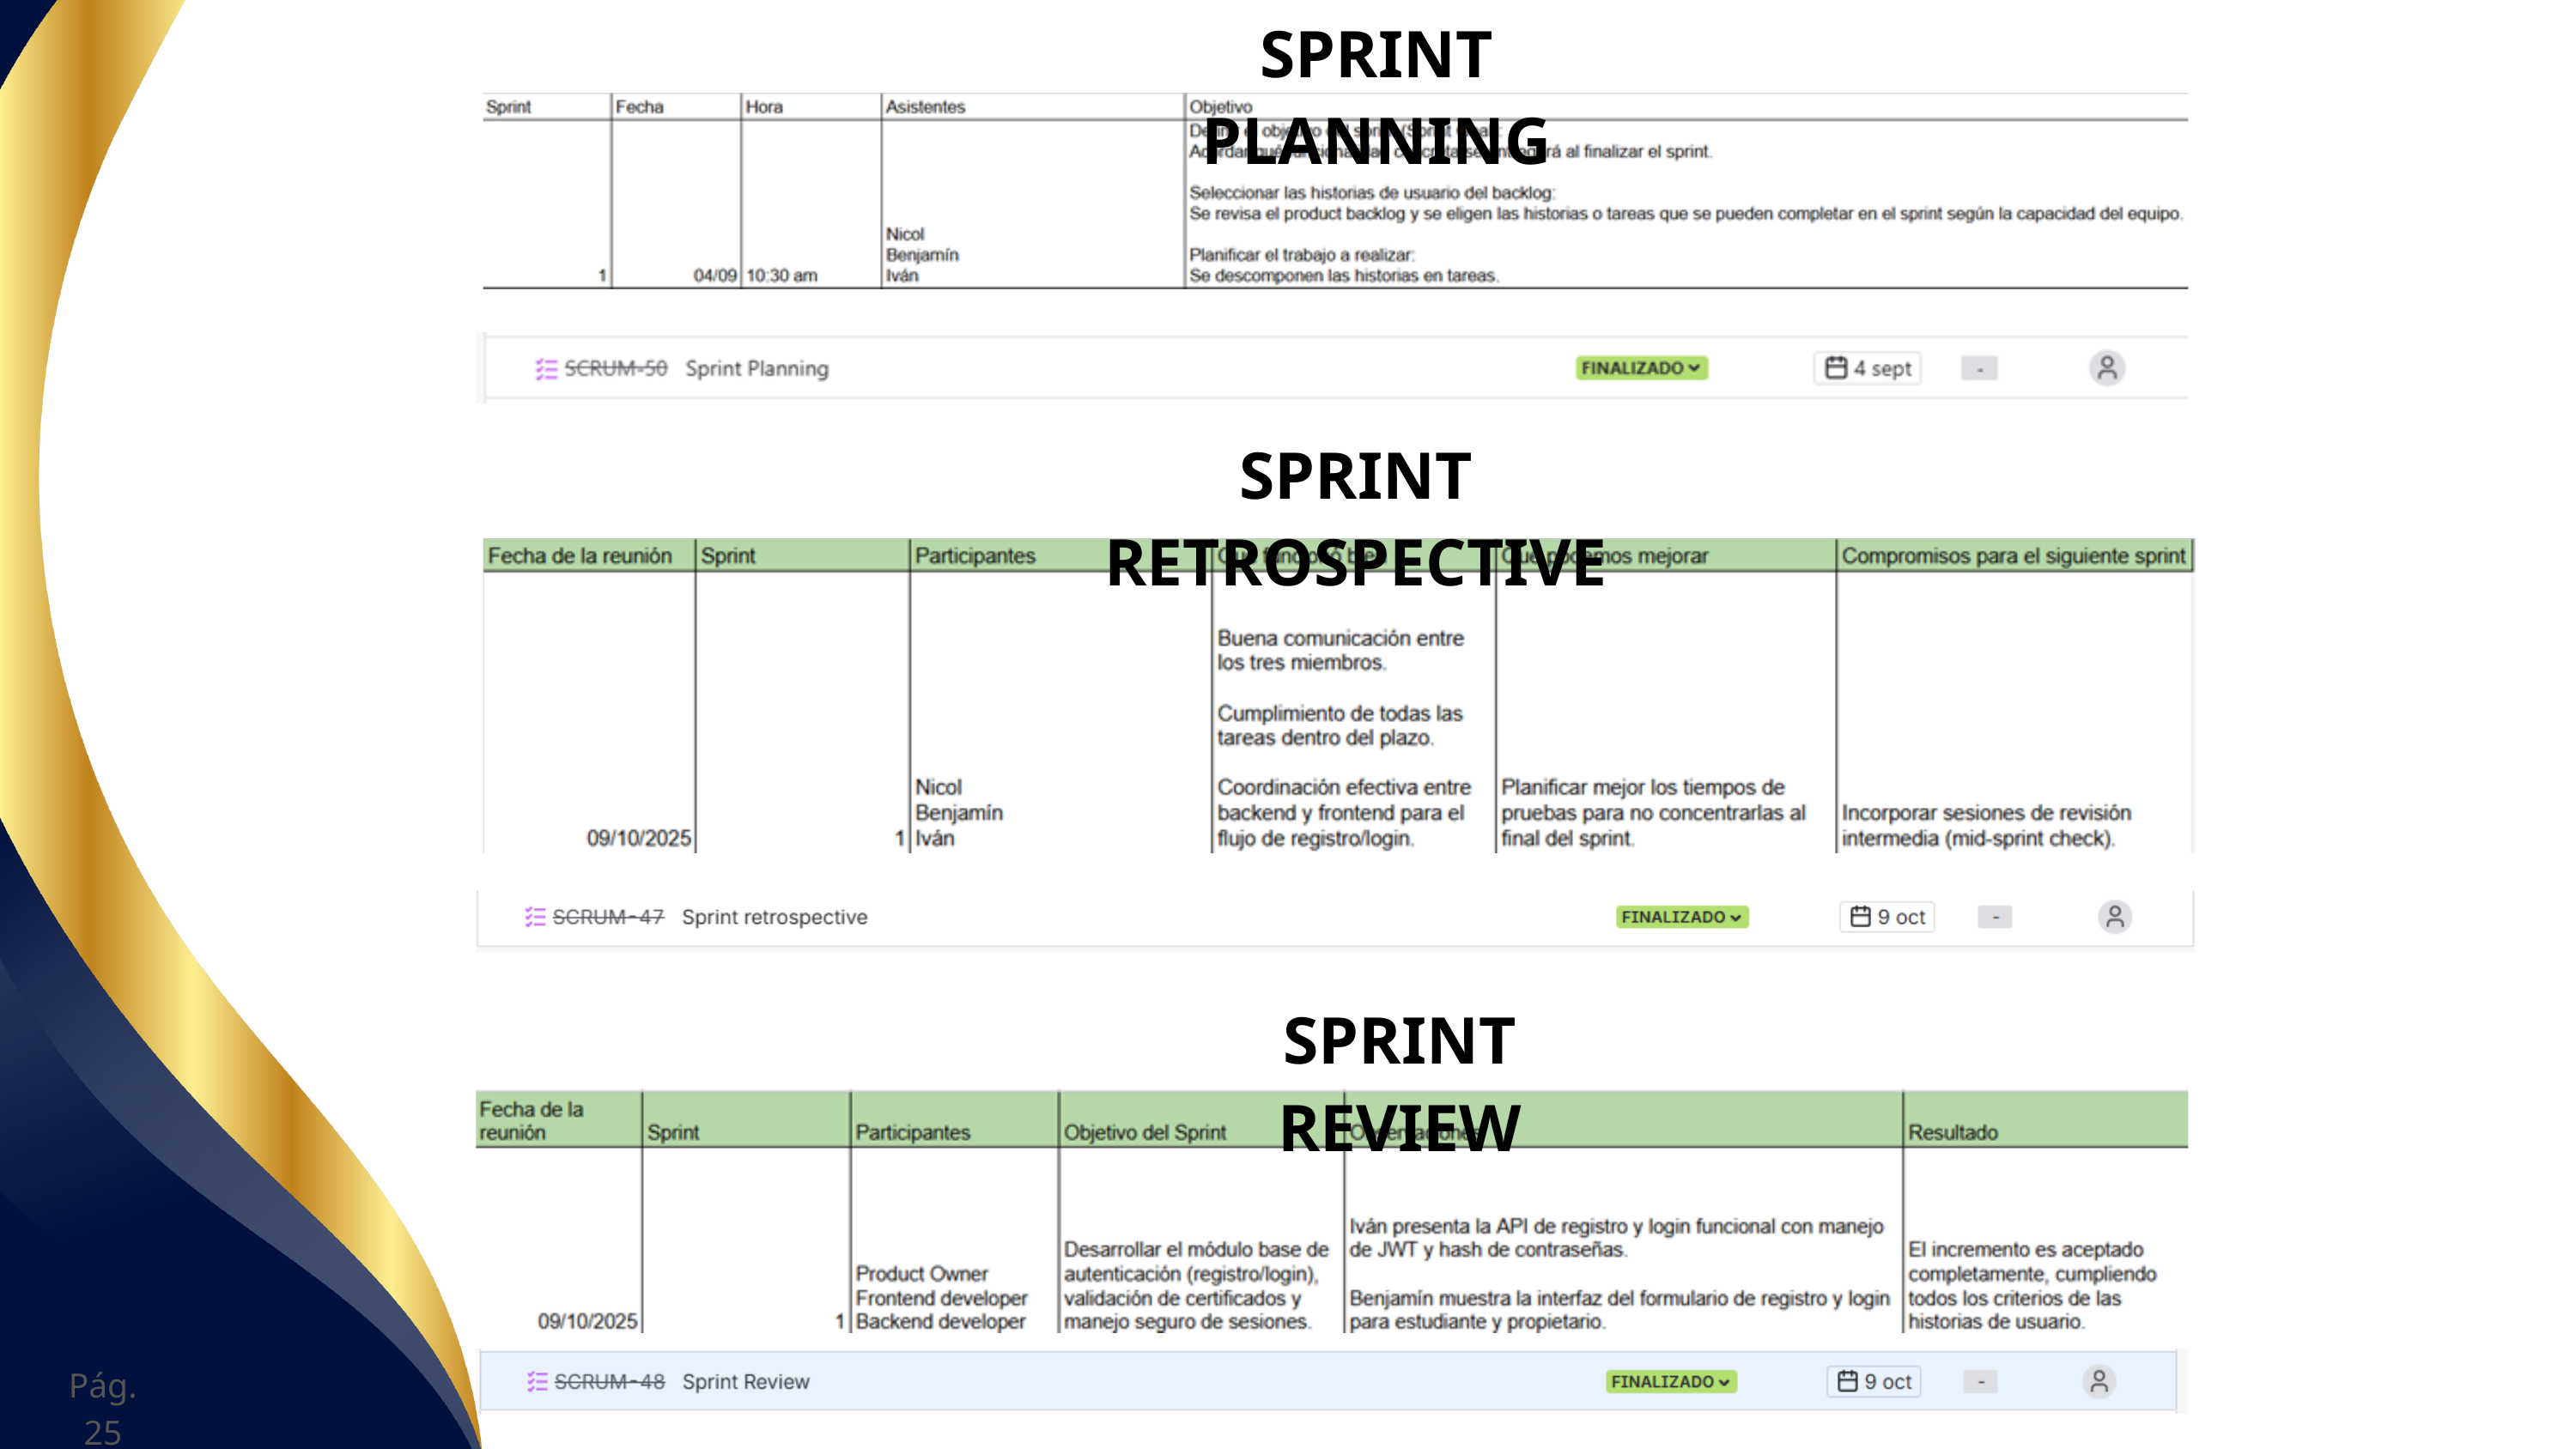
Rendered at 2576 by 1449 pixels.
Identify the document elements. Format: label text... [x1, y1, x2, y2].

text_box [483, 332, 2189, 403]
text_box SPRINT PLANNING [1130, 3, 1624, 178]
text_box SPRINT RETROSPECTIVE [1039, 425, 1674, 599]
text_box [483, 890, 2196, 953]
text_box Pág. 25 [46, 1358, 160, 1449]
text_box [483, 93, 2189, 289]
text_box [0, 0, 483, 1449]
text_box [483, 1349, 2189, 1414]
text_box [483, 1088, 2189, 1333]
text_box [483, 538, 2196, 853]
text_box SPRINT REVIEW [1189, 990, 1610, 1165]
